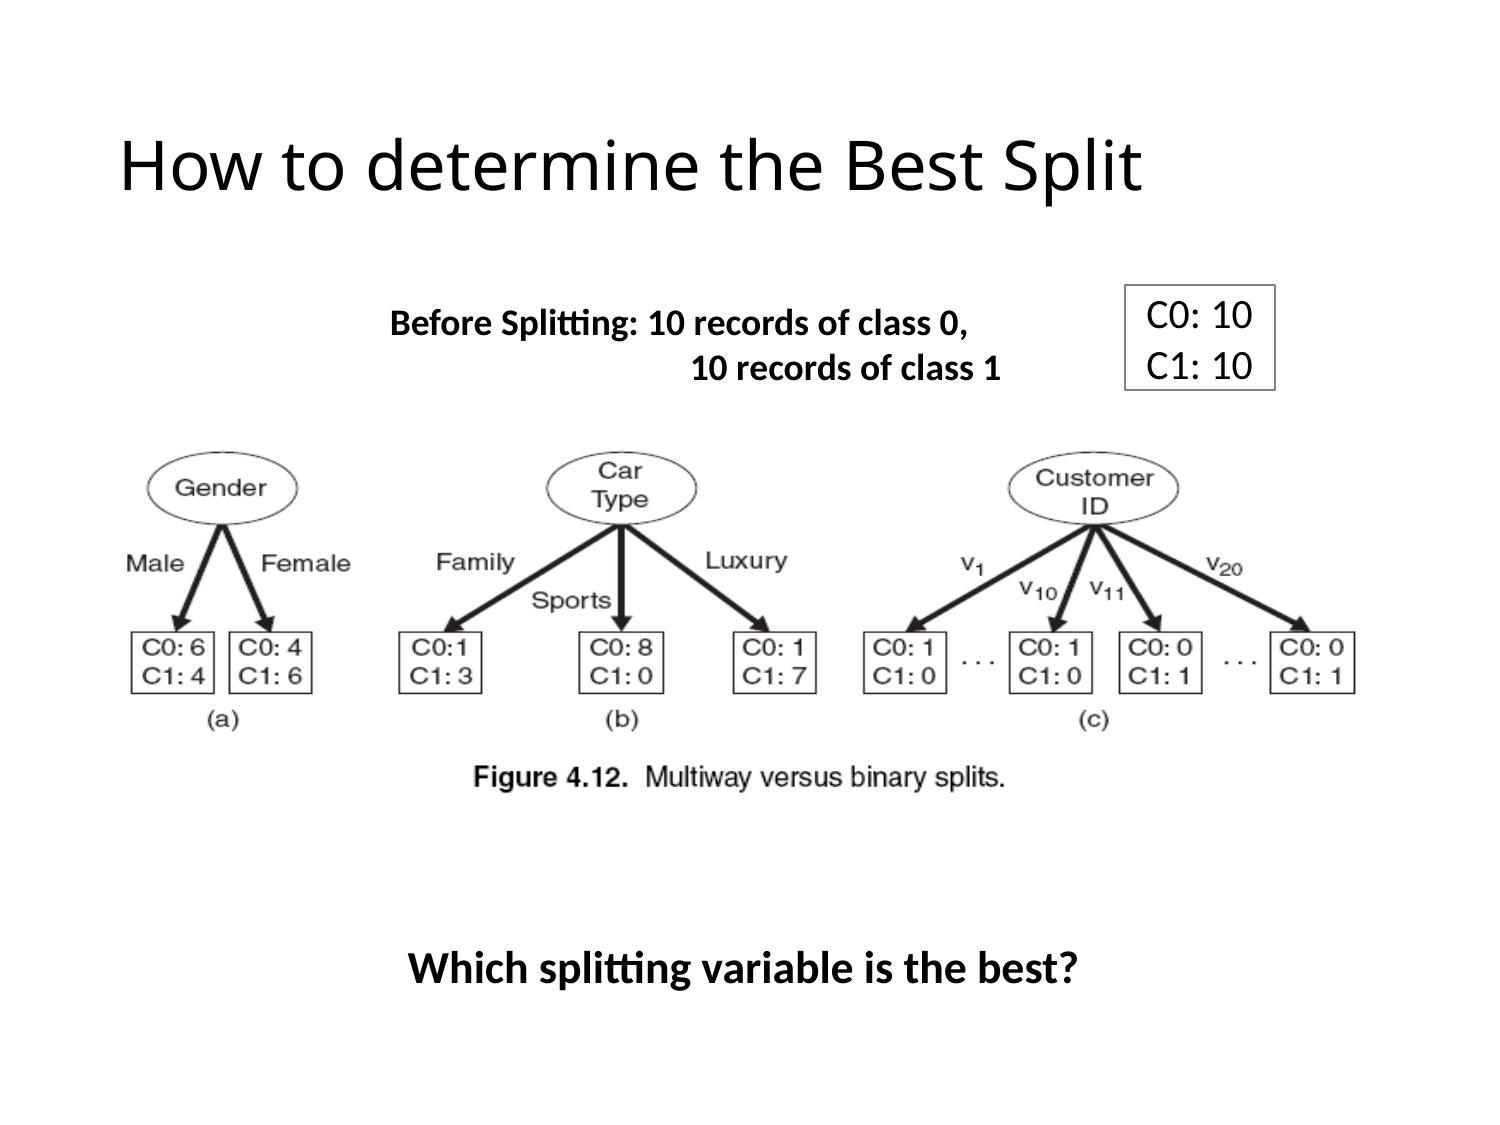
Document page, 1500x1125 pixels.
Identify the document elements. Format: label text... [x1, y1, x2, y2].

picture [90, 422, 1400, 815]
title How to determine the Best Split [103, 59, 1397, 278]
text_box Before Splitting: 10 records of class 0, 10 records of class 1 [374, 289, 1213, 396]
text_box C0: 10 C1: 10 [1124, 284, 1275, 390]
text_box Which splitting variable is the best? [324, 929, 1163, 1000]
